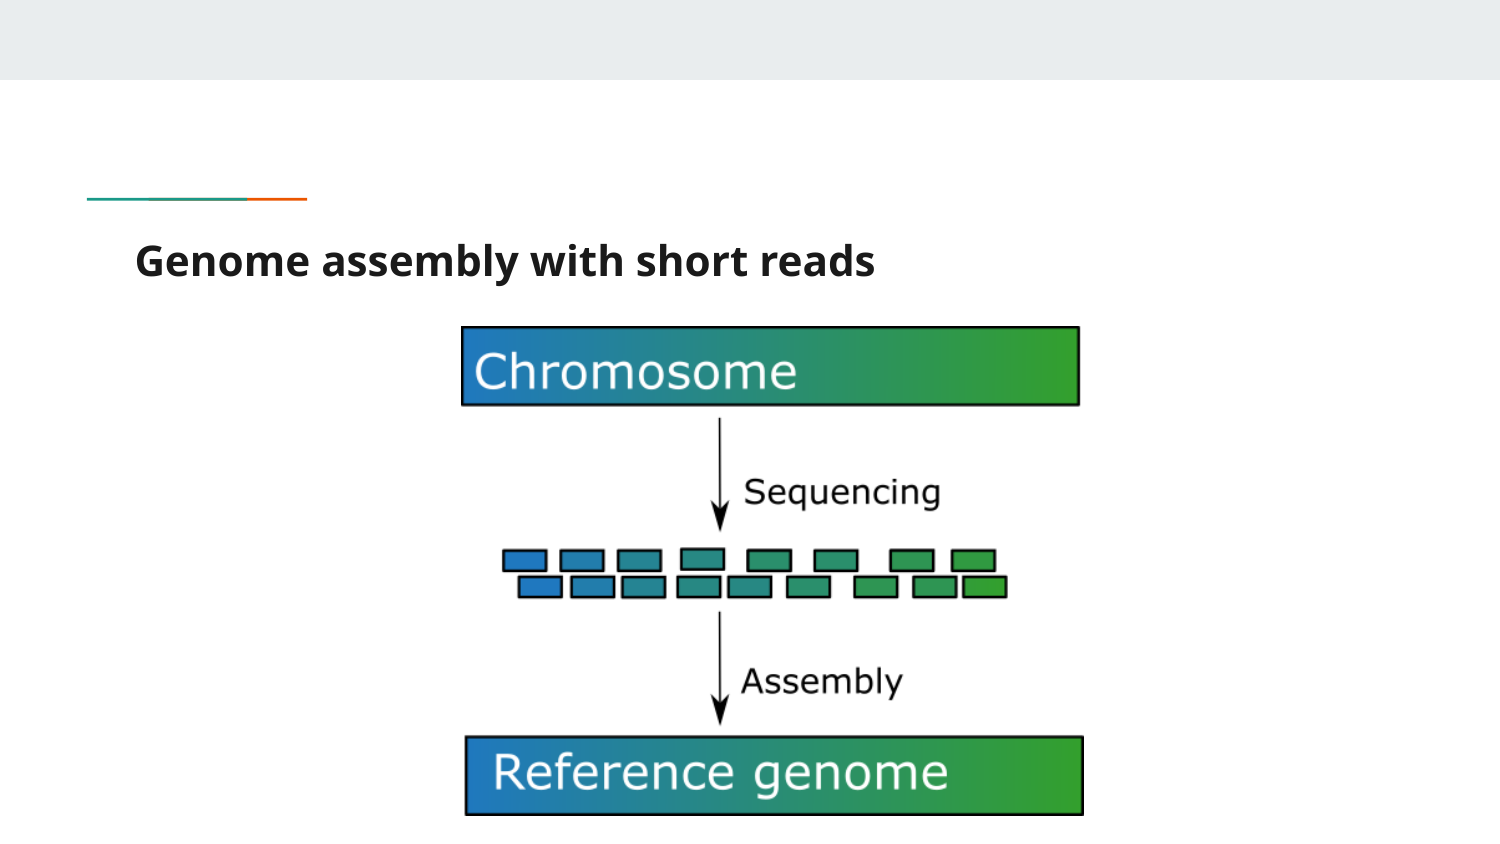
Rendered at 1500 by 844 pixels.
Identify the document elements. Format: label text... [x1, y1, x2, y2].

picture [461, 325, 1084, 816]
title Genome assembly with short reads [119, 216, 1381, 305]
